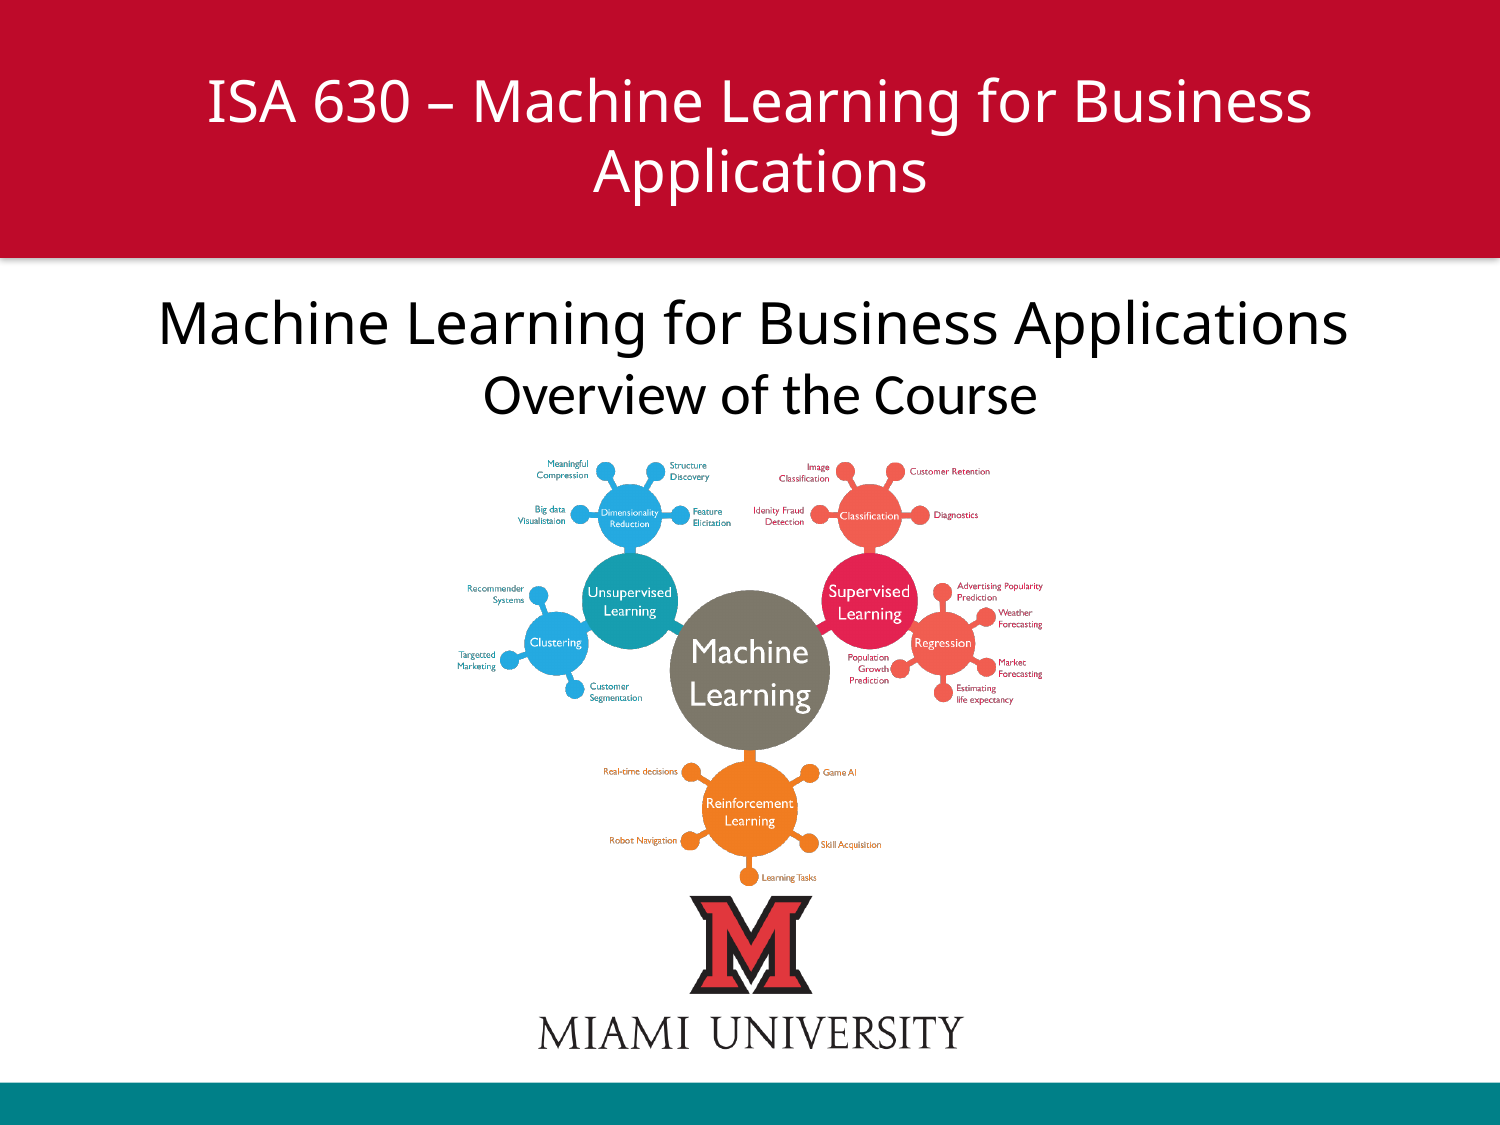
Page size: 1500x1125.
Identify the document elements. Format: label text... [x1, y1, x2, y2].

picture [449, 456, 1051, 1062]
text_box ISA 630 – Machine Learning for Business Applications [72, 57, 1450, 212]
text_box Machine Learning for Business Applications Overview of the Course [100, 279, 1422, 504]
text_box [0, 0, 1500, 259]
text_box [0, 1081, 1500, 1125]
